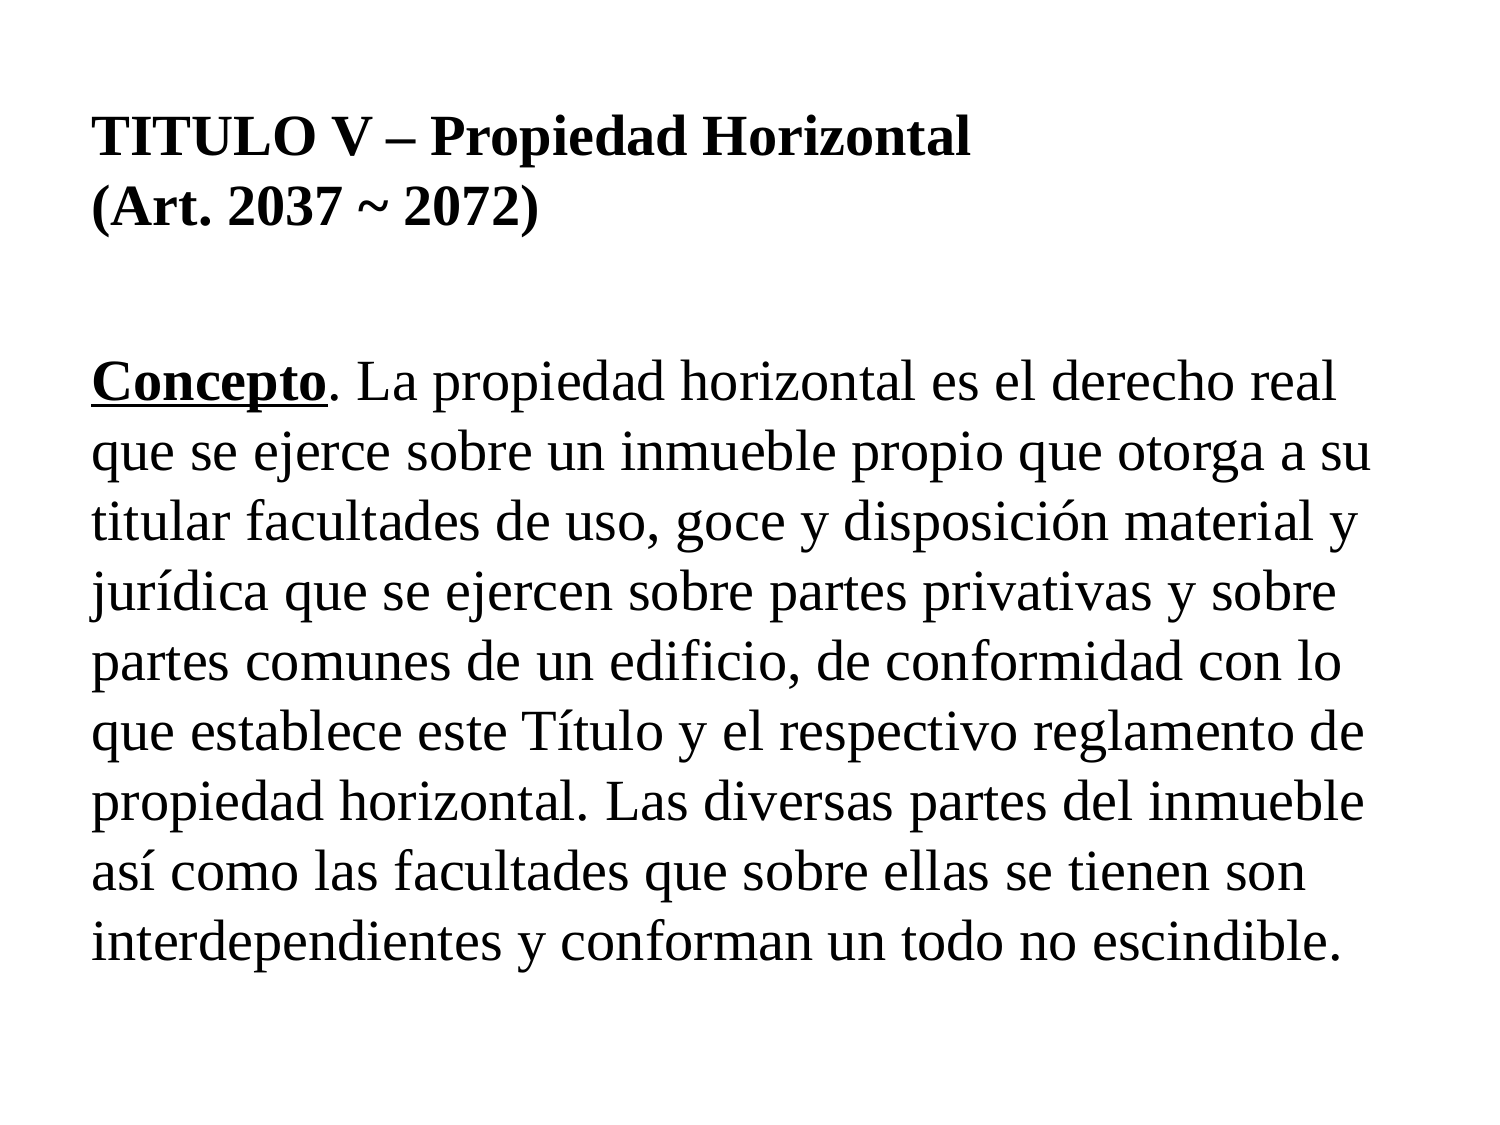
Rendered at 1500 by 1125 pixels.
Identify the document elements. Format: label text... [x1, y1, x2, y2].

text_box TITULO V – Propiedad Horizontal (Art. 2037 ~ 2072) Concepto. La propiedad horizontal es el derecho real que se ejerce sobre un inmueble propio que otorga a su titular facultades de uso, goce y disposición material y jurídica que se ejercen sobre partes privativas y sobre partes comunes de un edificio, de conformidad con lo que establece este Título y el respectivo reglamento de propiedad horizontal. Las diversas partes del inmueble así como las facultades que sobre ellas se tienen son interdependientes y conforman un todo no escindible. [76, 89, 1388, 980]
